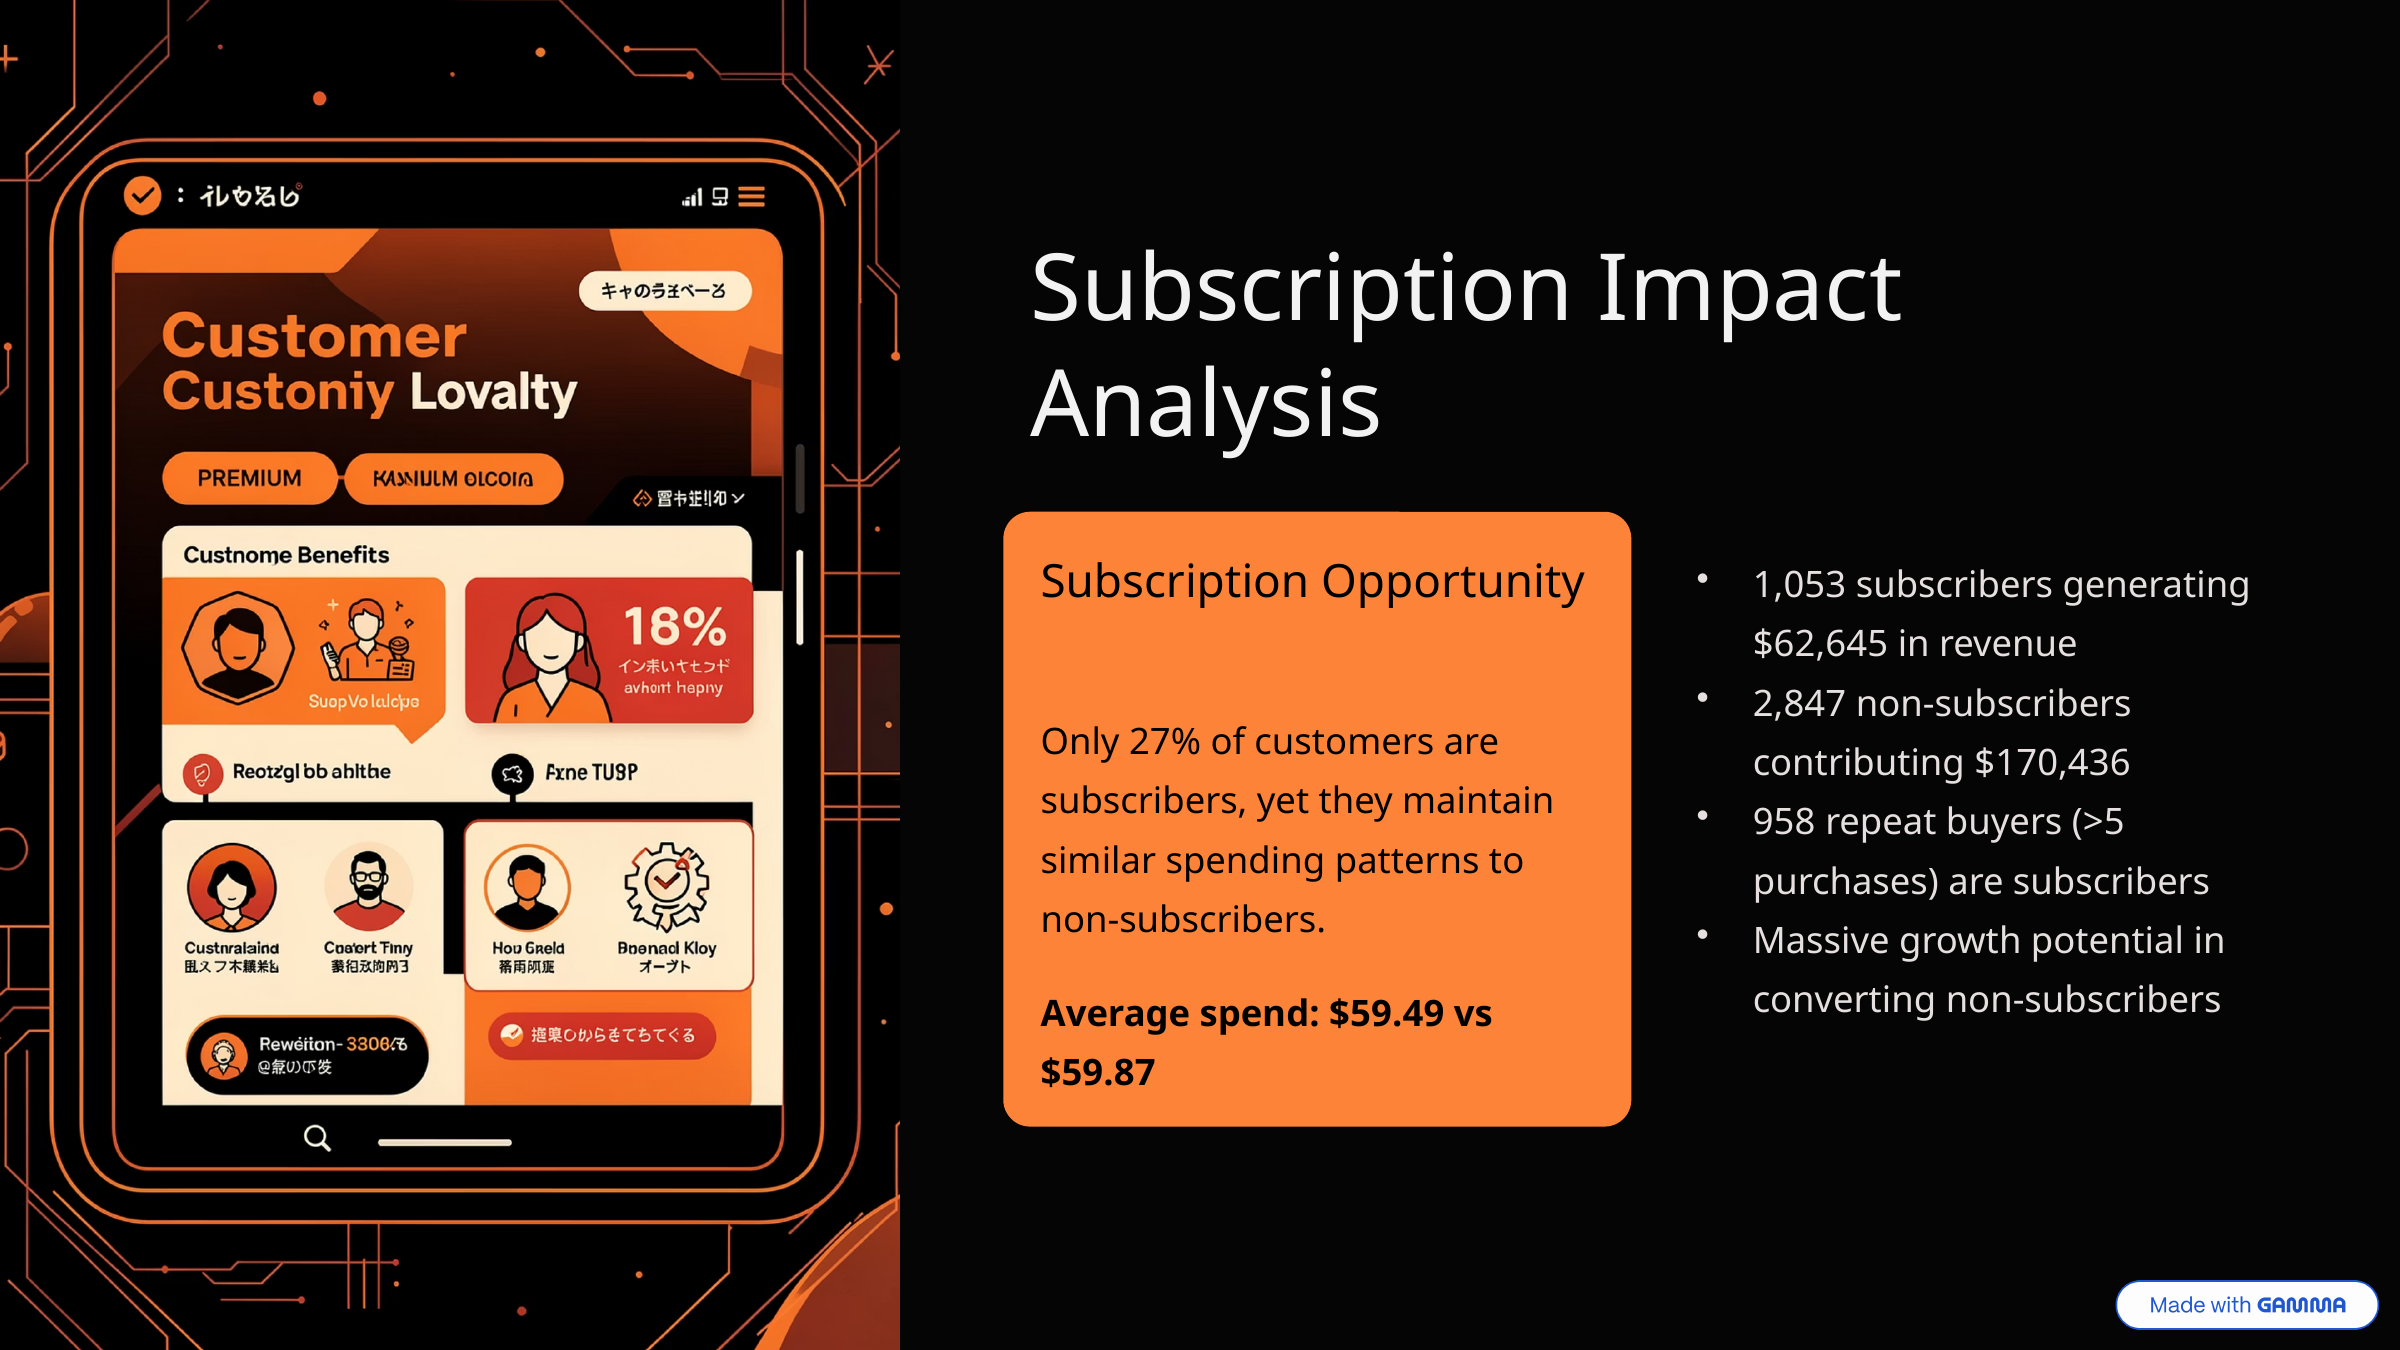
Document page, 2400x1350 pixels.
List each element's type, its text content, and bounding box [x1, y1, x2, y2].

text_box Subscription Opportunity [1040, 548, 1595, 666]
text_box 1,053 subscribers generating $62,645 in revenue 2,847 non-subscribers contributing $170,436 958 repeat buyers (>5 purchases) are subscribers Massive growth potential in converting non-subscribers [1696, 545, 2271, 1061]
text_box Average spend: $59.49 vs $59.87 [1040, 973, 1595, 1093]
text_box [1003, 511, 1632, 1127]
picture [0, 0, 900, 1350]
text_box Only 27% of customers are subscribers, yet they maintain similar spending patterns to non-subscribers. [1040, 702, 1595, 941]
picture [2106, 1271, 2389, 1339]
text_box Subscription Impact Analysis [1030, 223, 2270, 456]
